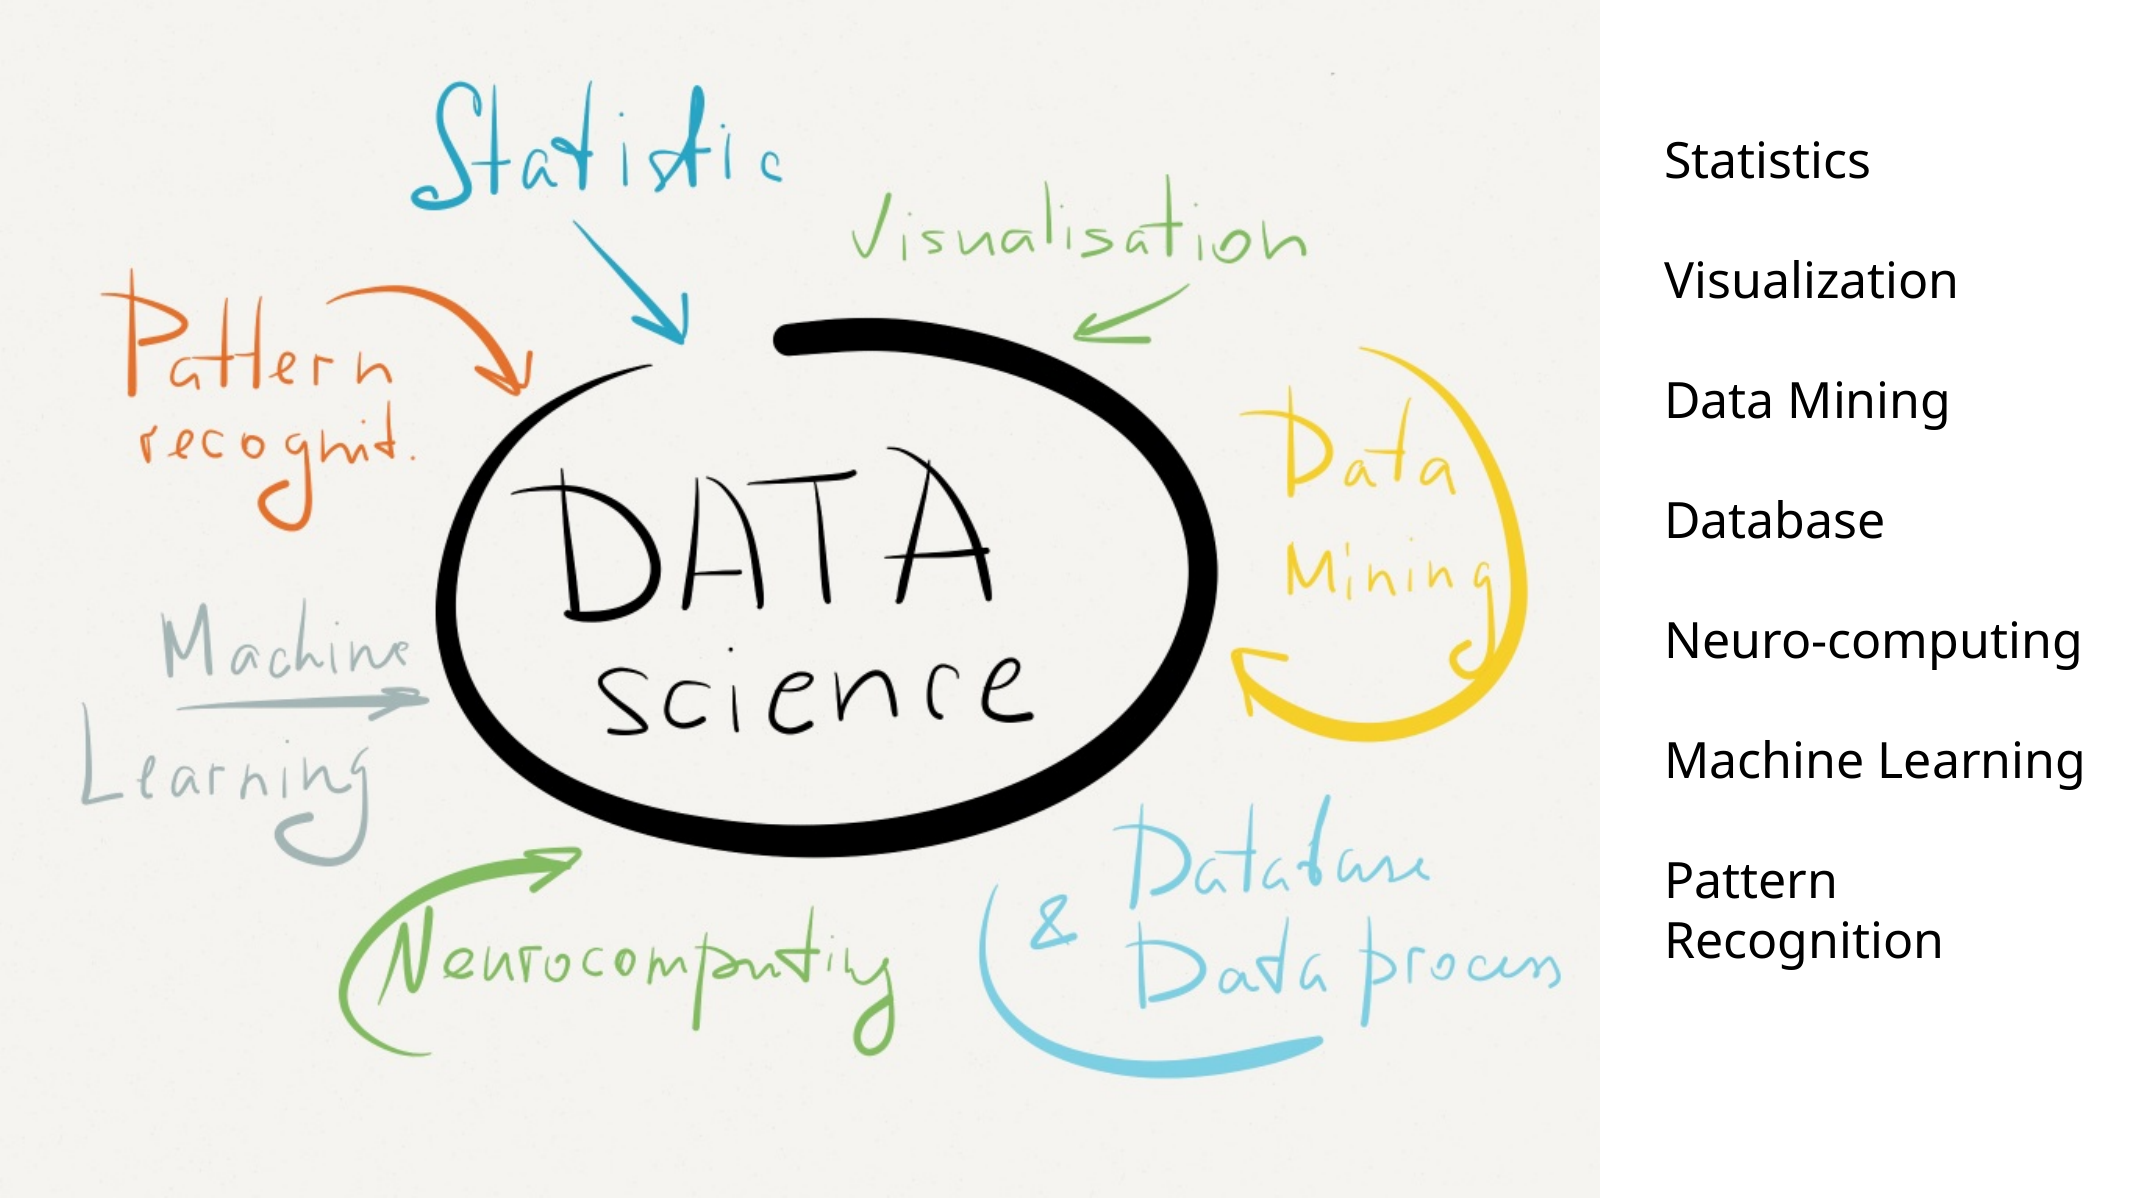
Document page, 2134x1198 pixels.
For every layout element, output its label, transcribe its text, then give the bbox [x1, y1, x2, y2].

text_box Statistics Visualization Data Mining Database Neuro-computing Machine Learning Pattern Recognition [1609, 120, 2134, 1098]
picture [0, 0, 1600, 1198]
